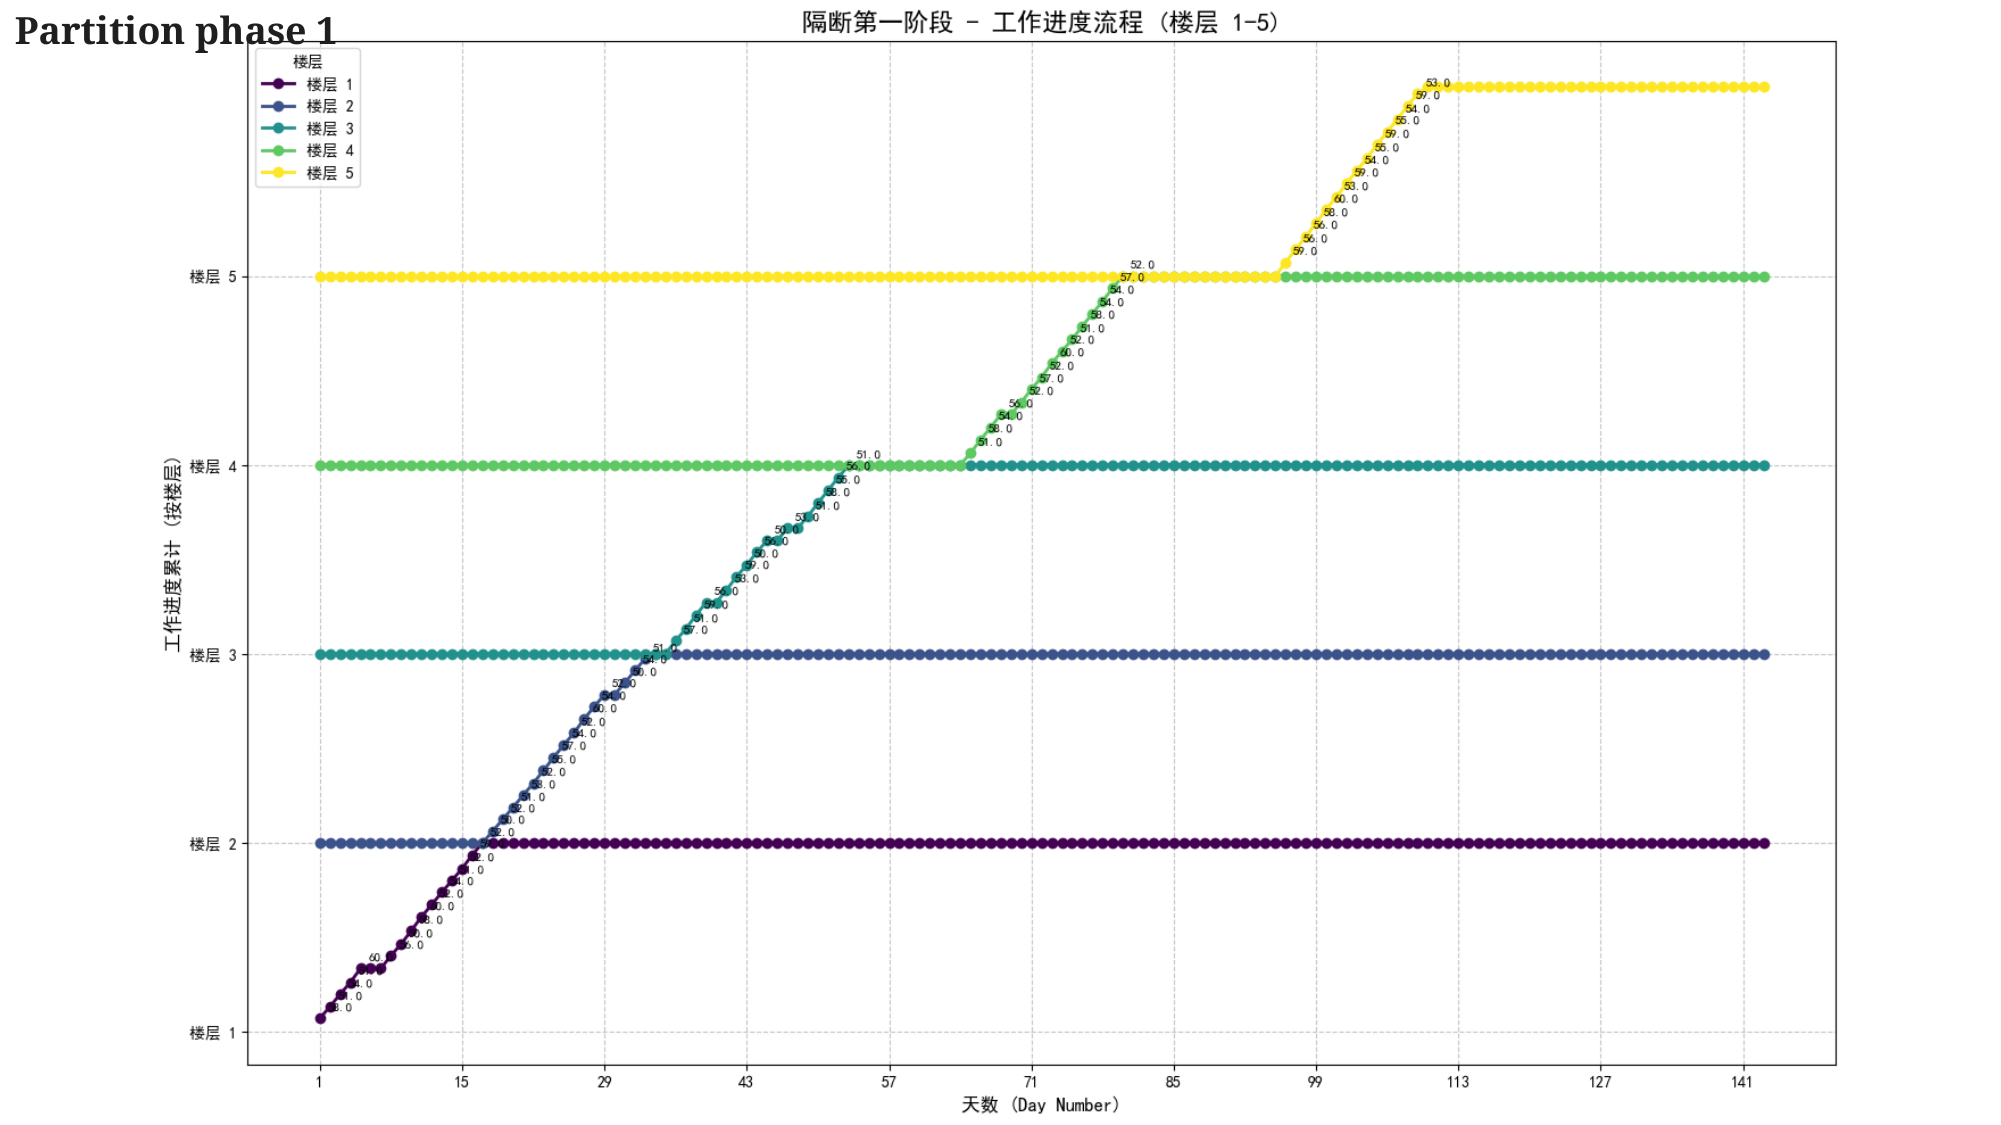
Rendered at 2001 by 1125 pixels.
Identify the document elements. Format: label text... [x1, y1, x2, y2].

picture [152, 0, 1848, 1125]
text_box Partition phase 1 [0, 0, 152, 60]
